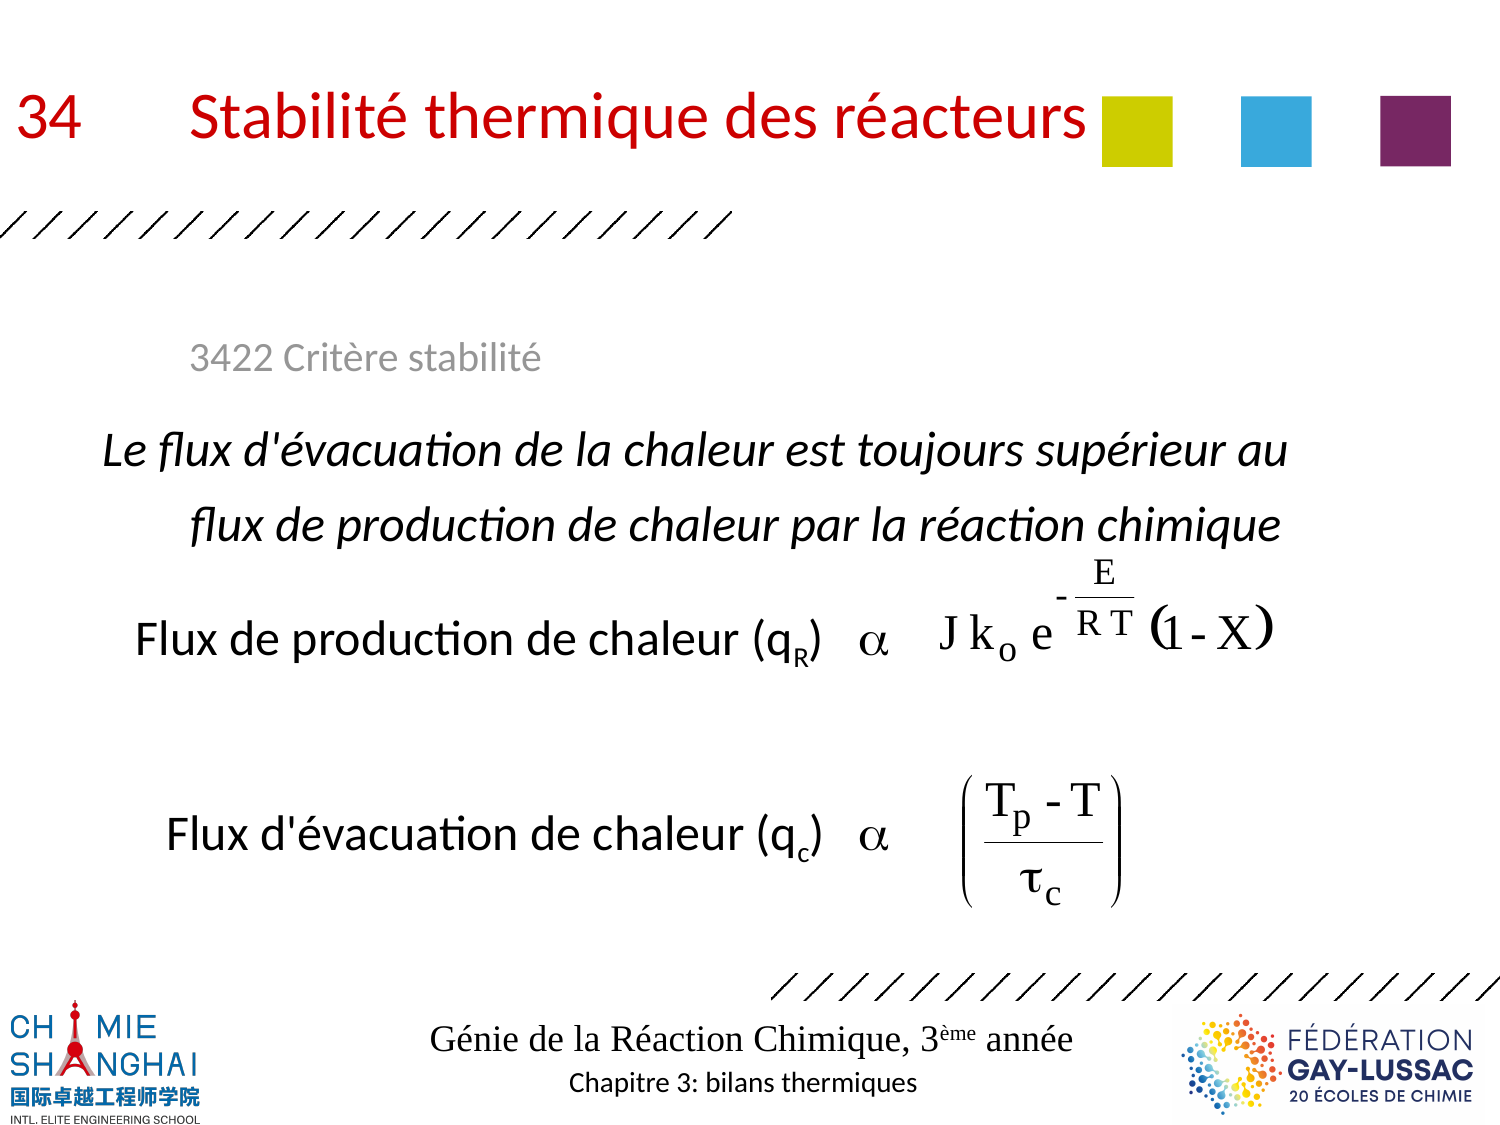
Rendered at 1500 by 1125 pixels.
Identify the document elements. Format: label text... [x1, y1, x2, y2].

picture [11, 1000, 200, 1124]
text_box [115, 550, 1310, 669]
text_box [147, 771, 1133, 914]
text_box Le flux d'évacuation de la chaleur est toujours supérieur au flux de production de chaleur par la réaction chimique [87, 393, 1485, 559]
text_box 34 Stabilité thermique des réacteurs [0, 18, 1280, 206]
picture [1172, 1004, 1485, 1125]
picture [771, 973, 1500, 1001]
picture [0, 211, 732, 239]
text_box 3422 Critère stabilité [174, 310, 577, 388]
